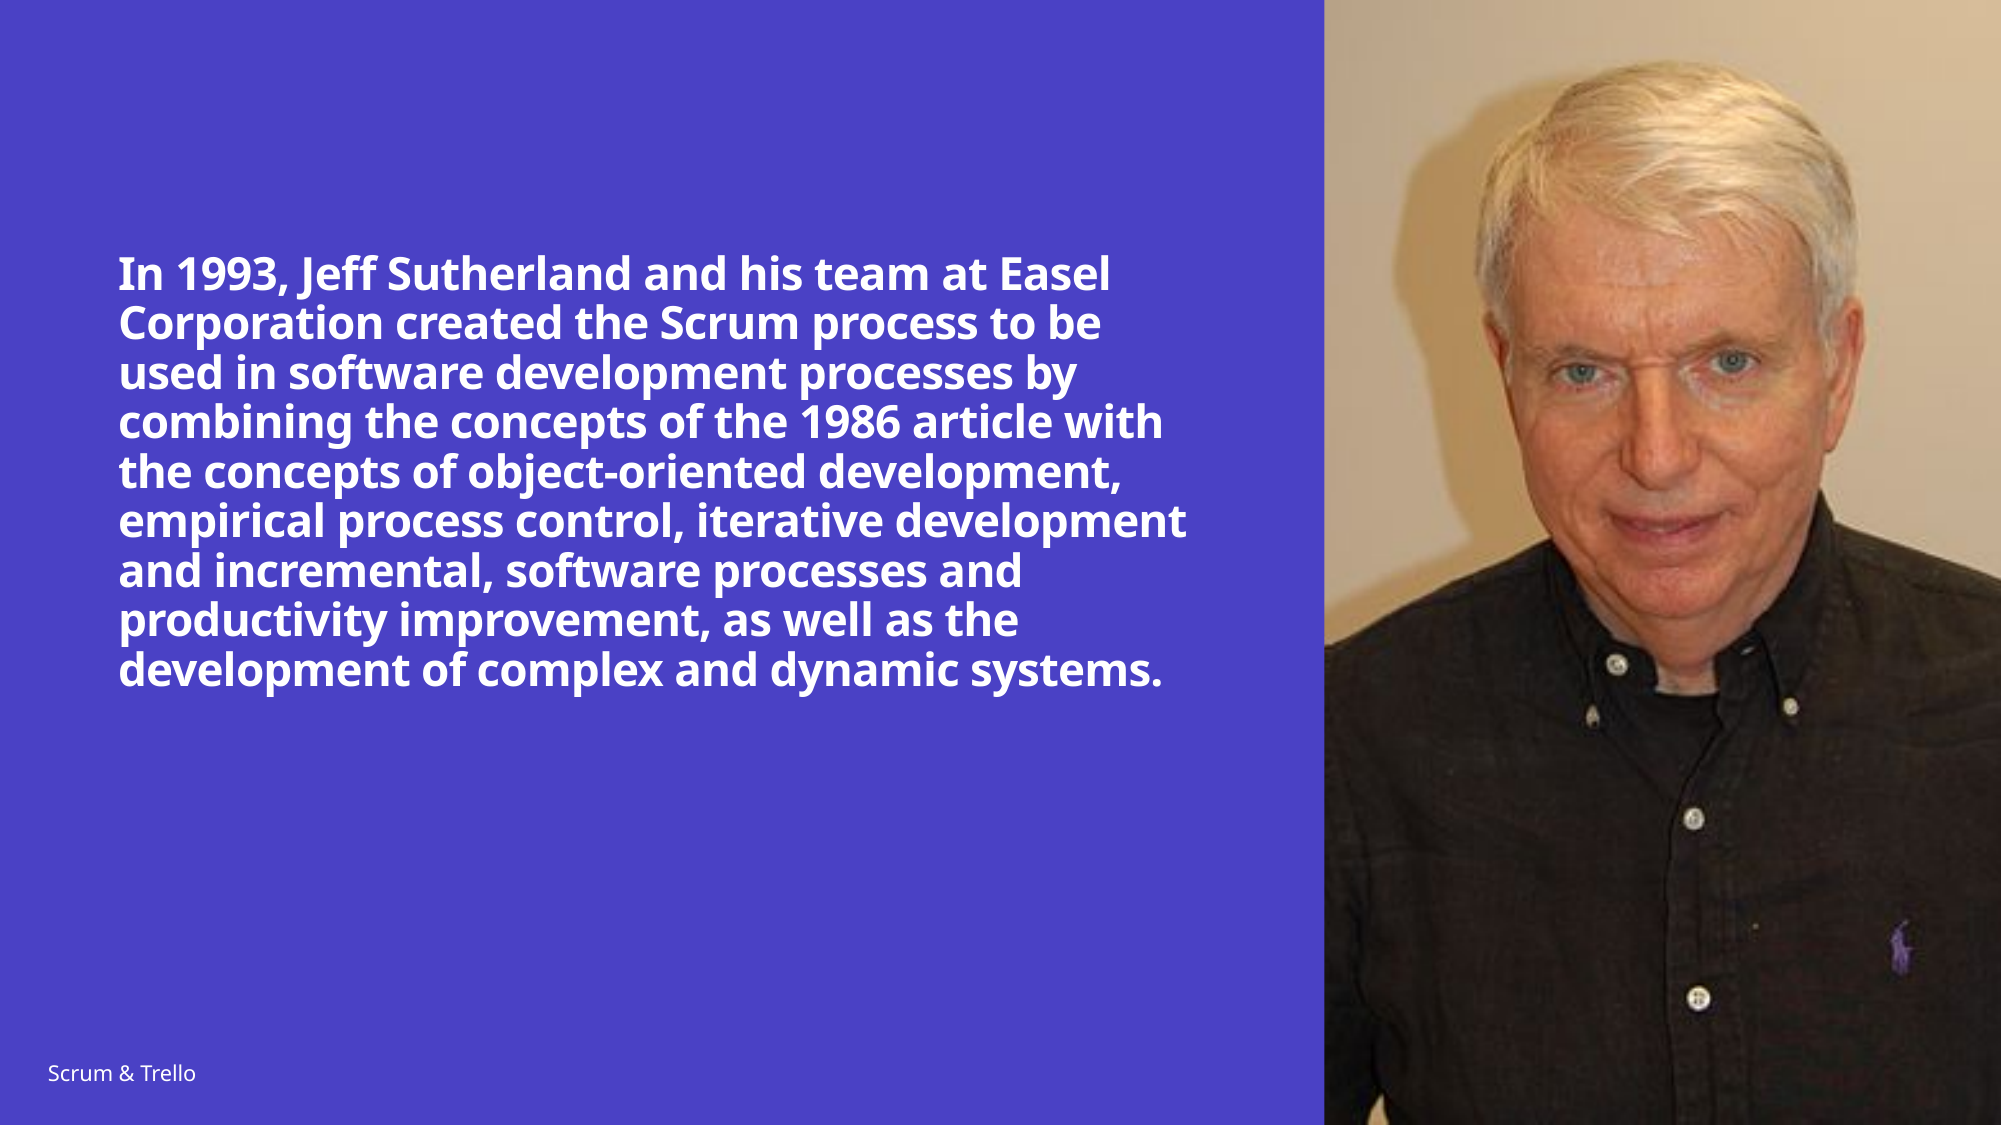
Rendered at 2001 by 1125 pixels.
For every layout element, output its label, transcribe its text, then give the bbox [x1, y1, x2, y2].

text_box [0, 0, 1324, 1125]
title In 1993, Jeff Sutherland and his team at Easel Corporation created the Scrum process to be used in software development processes by combining the concepts of the 1986 article with the concepts of object-oriented development, empirical process control, iterative development and incremental, software processes and productivity improvement, as well as the development of complex and dynamic systems. [103, 243, 1222, 882]
footer Scrum & Trello [33, 1042, 827, 1103]
picture [1324, 0, 2001, 1125]
